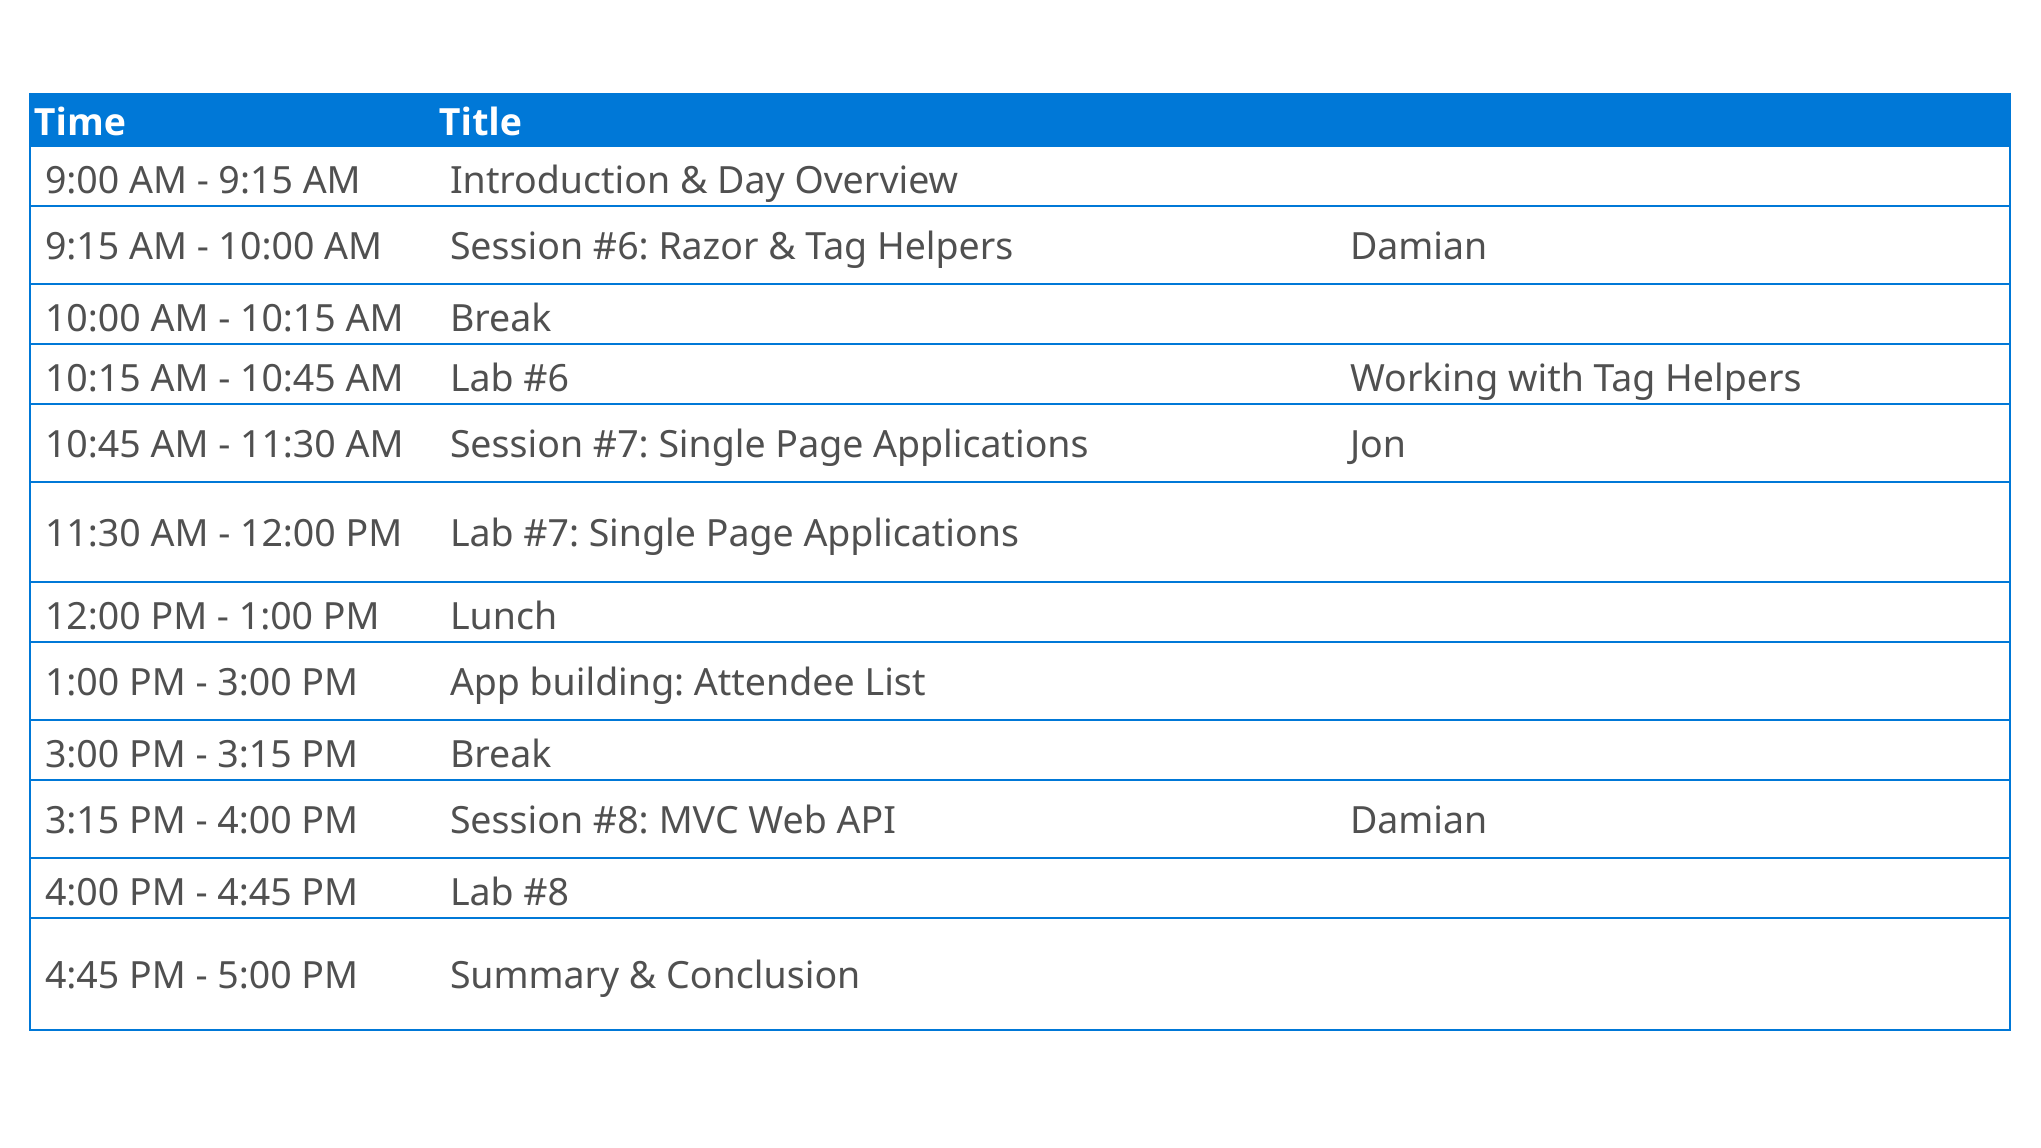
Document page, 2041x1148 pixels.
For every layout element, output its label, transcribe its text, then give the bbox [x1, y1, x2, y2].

table_cell Damian [1335, 207, 2009, 283]
table_cell [1335, 859, 2009, 917]
table_cell Lab #6 [435, 345, 1335, 403]
table_cell [1335, 483, 2009, 581]
table_cell Lab #7: Single Page Applications [435, 483, 1335, 581]
table_cell Lunch [435, 583, 1335, 641]
table_cell [1335, 721, 2009, 779]
table_cell Session #7: Single Page Applications [435, 405, 1335, 481]
table_cell Jon [1335, 405, 2009, 481]
table_cell [1335, 583, 2009, 641]
table_cell Break [435, 285, 1335, 343]
table_cell Session #8: MVC Web API [435, 781, 1335, 857]
table_header [1335, 95, 2009, 145]
table_cell Damian [1335, 781, 2009, 857]
table_cell [1335, 285, 2009, 343]
table_cell [1335, 147, 2009, 205]
table_cell 10:15 AM - 10:45 AM [31, 345, 435, 403]
table_cell 10:00 AM - 10:15 AM [31, 285, 435, 343]
table_header Time [31, 95, 435, 145]
table_cell 3:00 PM - 3:15 PM [31, 721, 435, 779]
table_cell 9:15 AM - 10:00 AM [31, 207, 435, 283]
table_cell Summary & Conclusion [435, 919, 1335, 1029]
table_cell 11:30 AM - 12:00 PM [31, 483, 435, 581]
table_cell 9:00 AM - 9:15 AM [31, 147, 435, 205]
table_cell 1:00 PM - 3:00 PM [31, 643, 435, 719]
table_cell [1335, 643, 2009, 719]
table_cell [1335, 919, 2009, 1029]
table_cell 10:45 AM - 11:30 AM [31, 405, 435, 481]
table_cell 4:00 PM - 4:45 PM [31, 859, 435, 917]
table_cell 4:45 PM - 5:00 PM [31, 919, 435, 1029]
table_cell Working with Tag Helpers [1335, 345, 2009, 403]
table_cell Break [435, 721, 1335, 779]
table_cell App building: Attendee List [435, 643, 1335, 719]
table_header Title [435, 95, 1335, 145]
table_cell 3:15 PM - 4:00 PM [31, 781, 435, 857]
table_cell Lab #8 [435, 859, 1335, 917]
table_cell 12:00 PM - 1:00 PM [31, 583, 435, 641]
table_cell Session #6: Razor & Tag Helpers [435, 207, 1335, 283]
table_cell Introduction & Day Overview [435, 147, 1335, 205]
